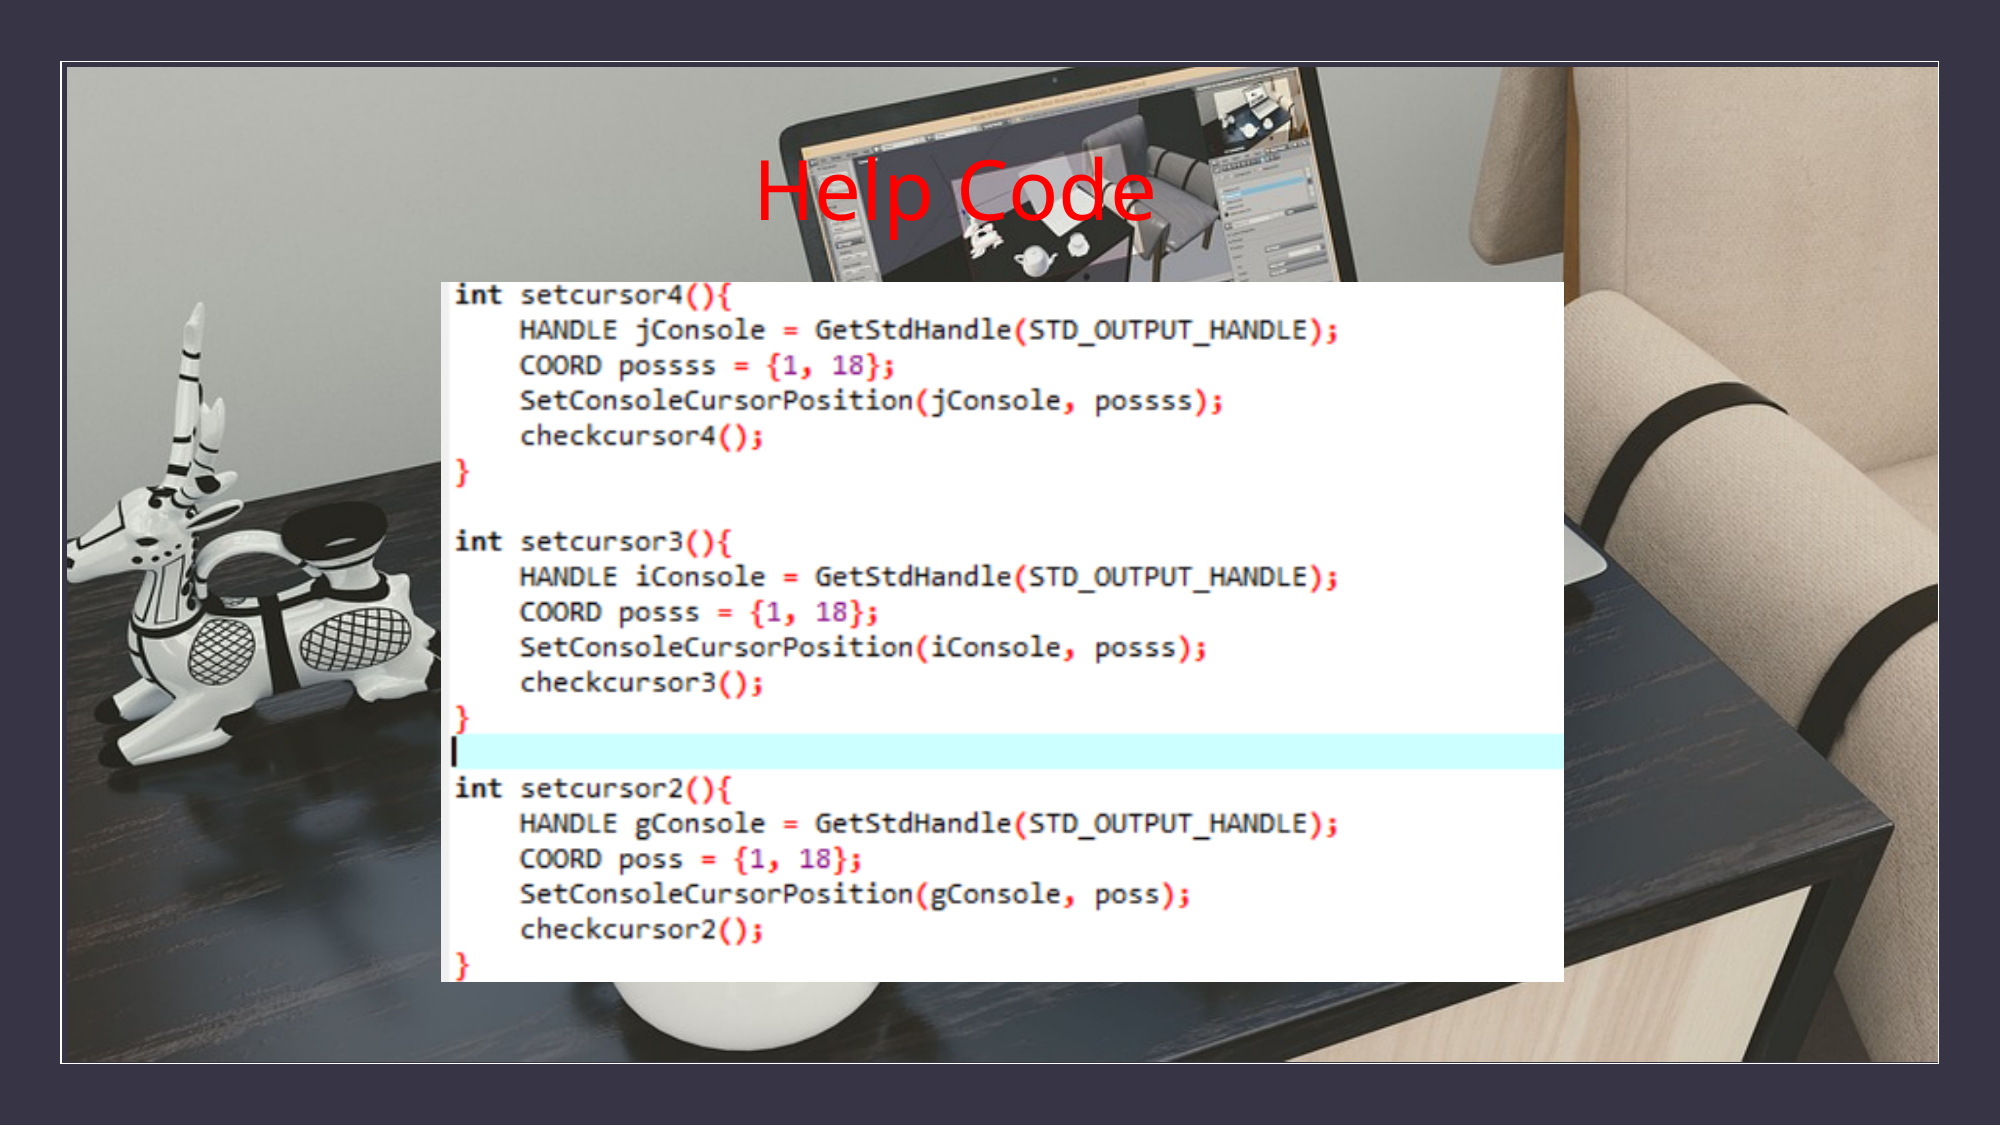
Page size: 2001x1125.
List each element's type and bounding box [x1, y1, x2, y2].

list [67, 67, 1938, 1062]
picture [441, 282, 1564, 982]
